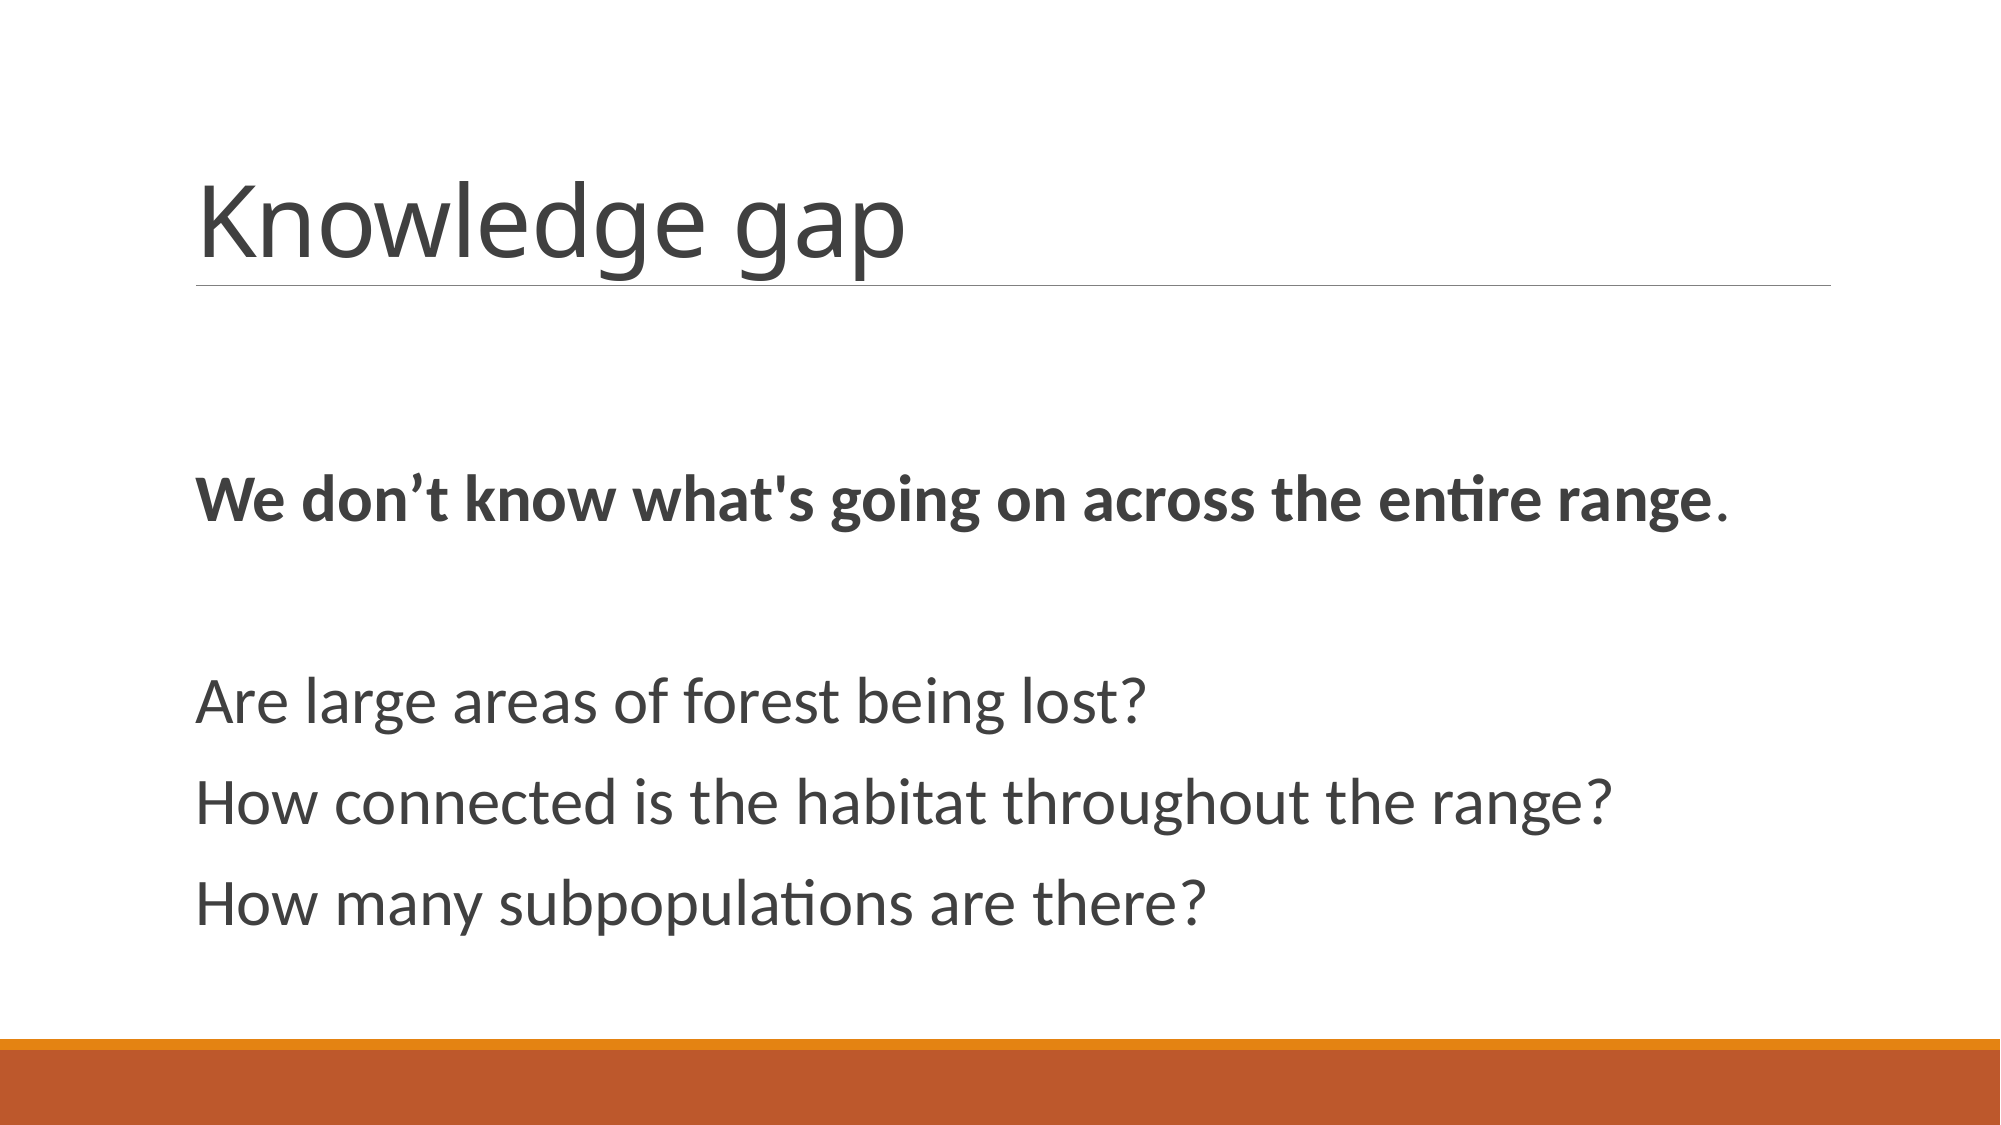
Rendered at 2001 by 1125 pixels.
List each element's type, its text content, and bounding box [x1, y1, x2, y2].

title Knowledge gap [180, 47, 1830, 285]
list We don’t know what's going on across the entire range. Are large areas of forest being lost? How connected is the habitat throughout the range? How many subpopulations are there? [180, 302, 1830, 963]
